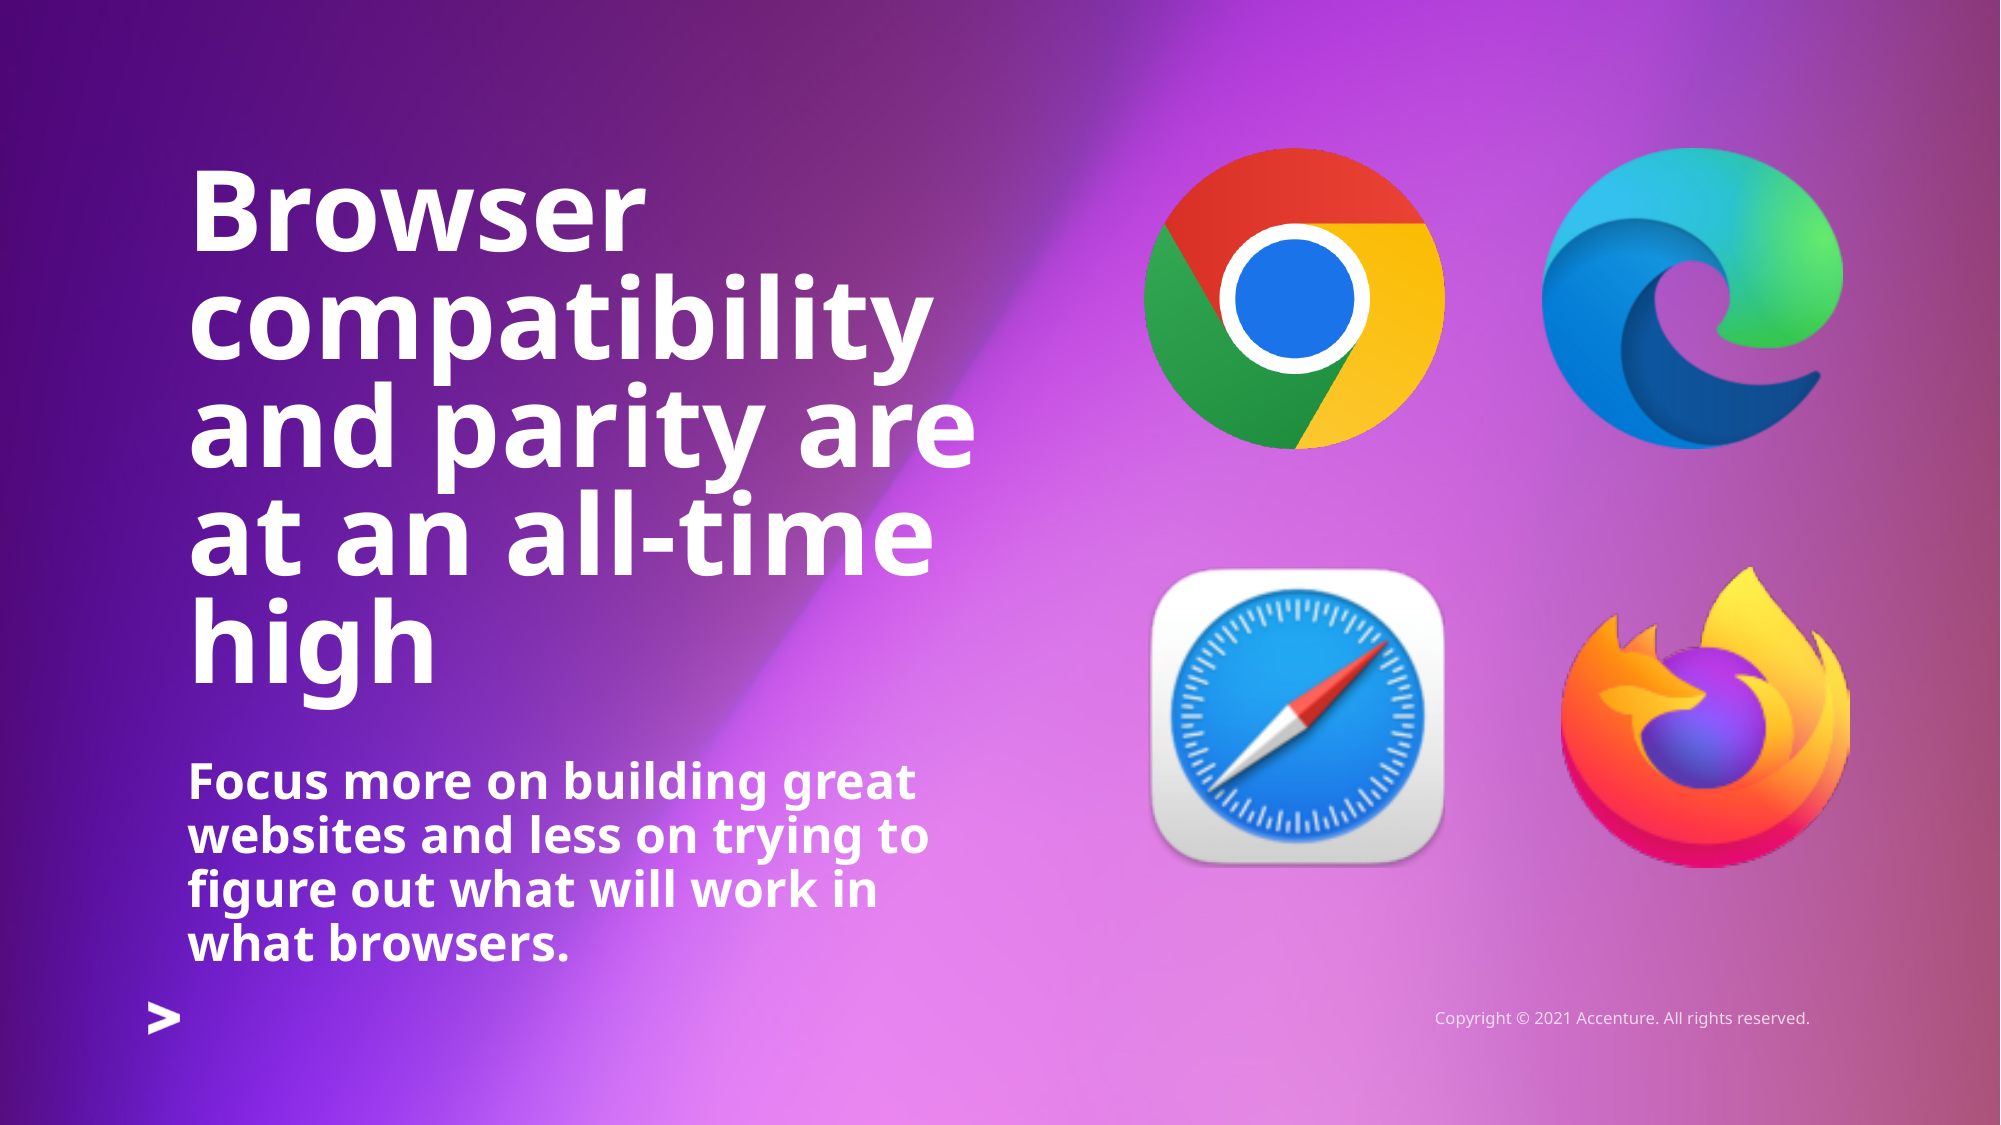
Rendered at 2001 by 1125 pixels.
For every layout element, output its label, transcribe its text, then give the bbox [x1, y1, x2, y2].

list Focus more on building great websites and less on trying to figure out what will work in what browsers. [187, 756, 1000, 999]
picture [0, 0, 2000, 1125]
title Browser compatibility and parity are at an all-time high [187, 62, 1000, 705]
